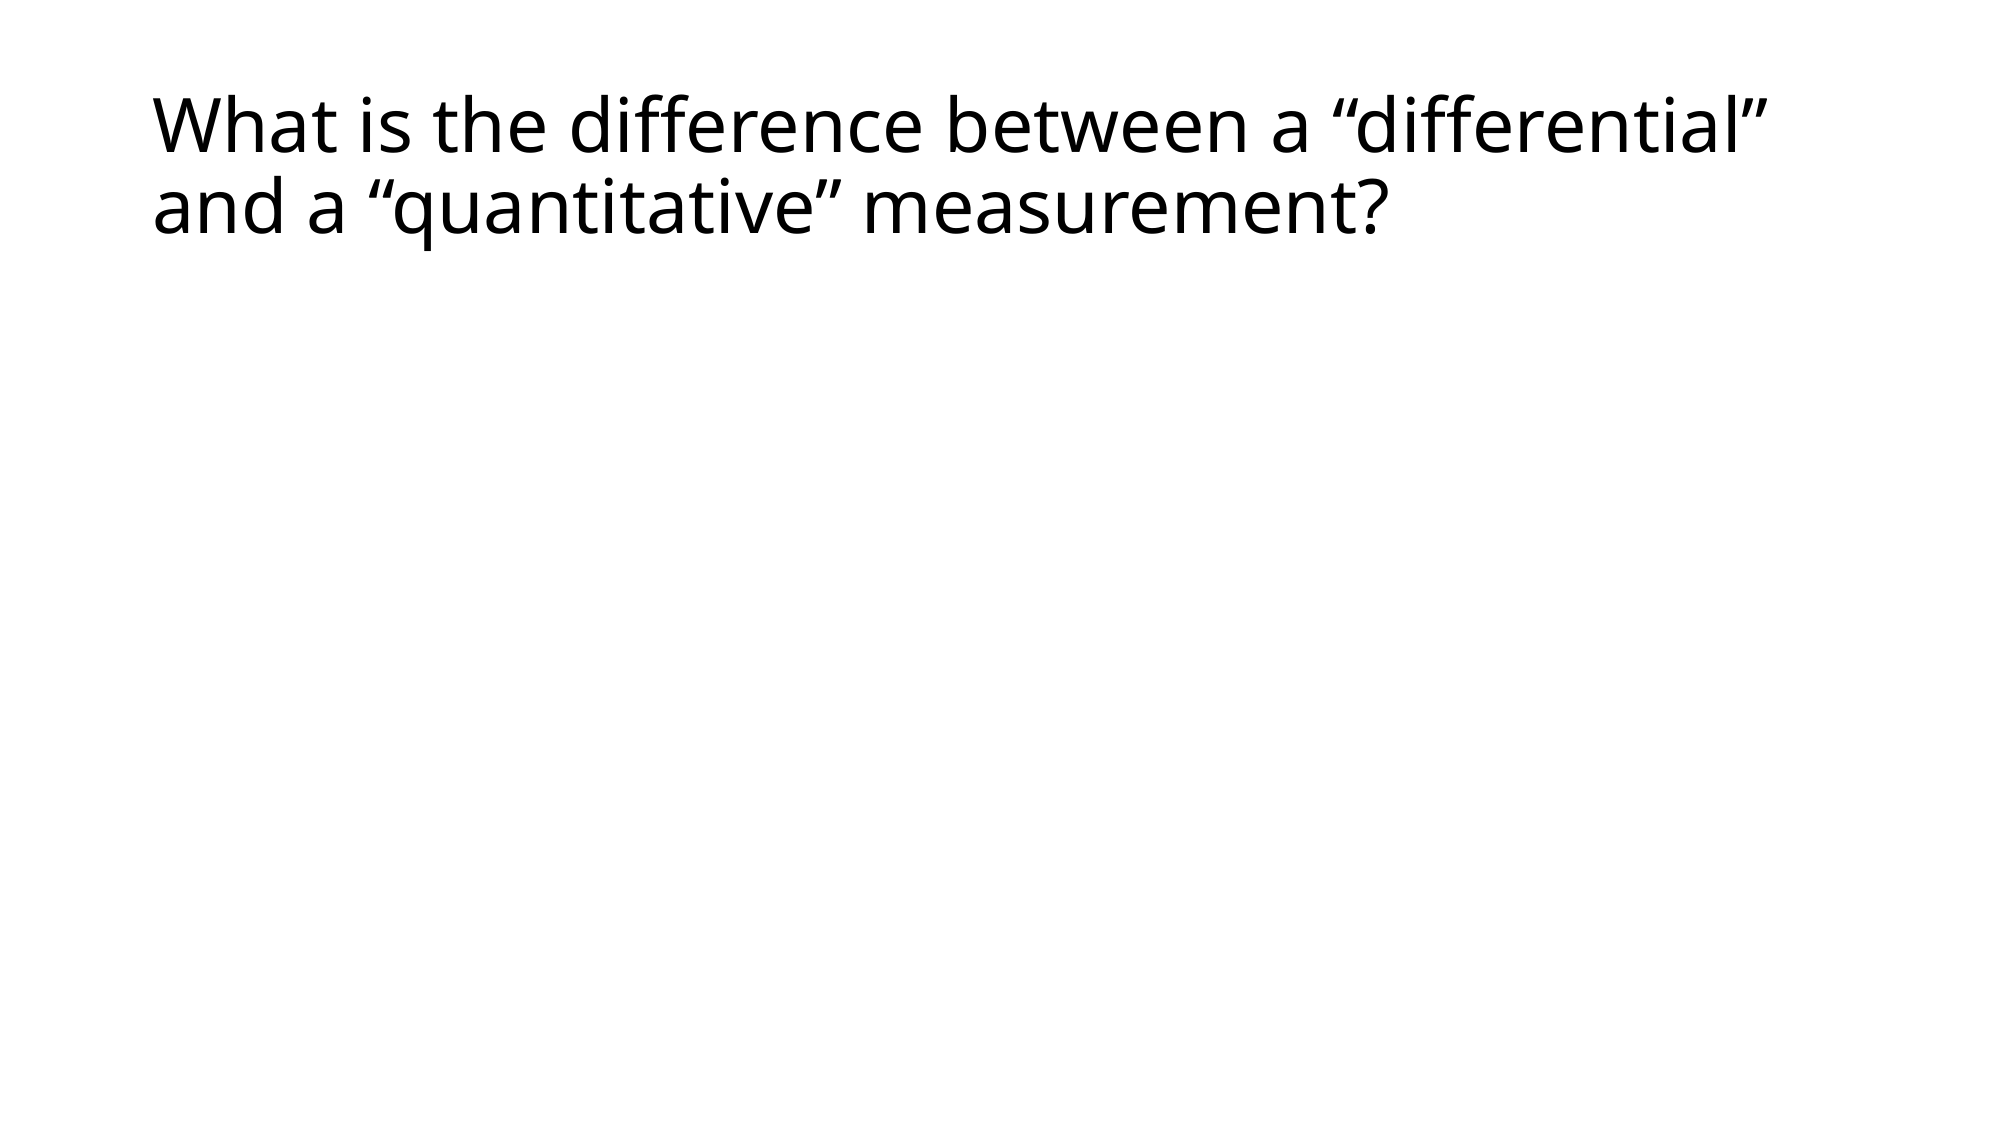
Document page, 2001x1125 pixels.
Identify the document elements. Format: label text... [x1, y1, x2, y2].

title What is the difference between a “differential” and a “quantitative” measurement? [137, 59, 1863, 278]
